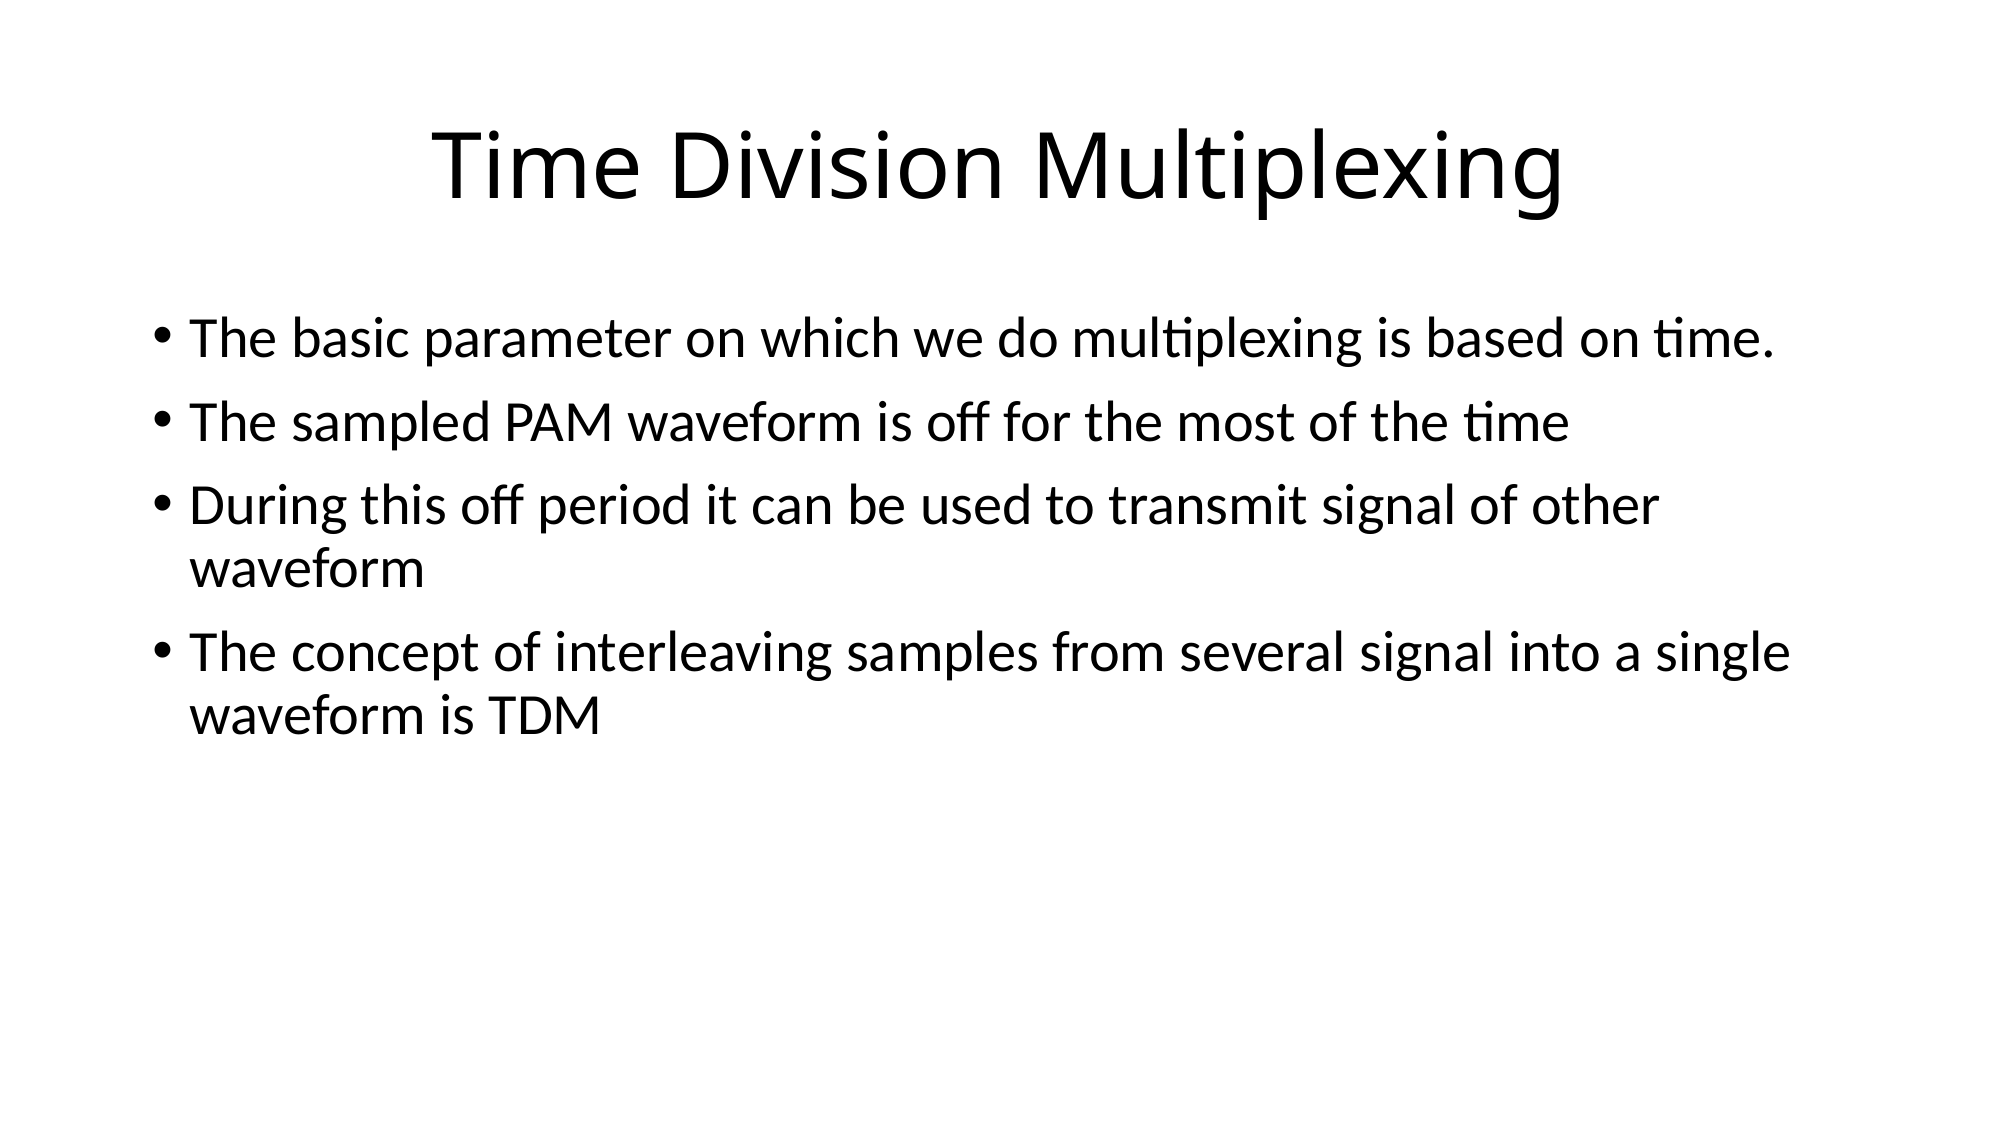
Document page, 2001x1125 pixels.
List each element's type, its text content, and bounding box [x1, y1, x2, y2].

list The basic parameter on which we do multiplexing is based on time. The sampled PAM waveform is off for the most of the time During this off period it can be used to transmit signal of other waveform The concept of interleaving samples from several signal into a single waveform is TDM [137, 299, 1863, 1014]
title Time Division Multiplexing [137, 59, 1863, 278]
